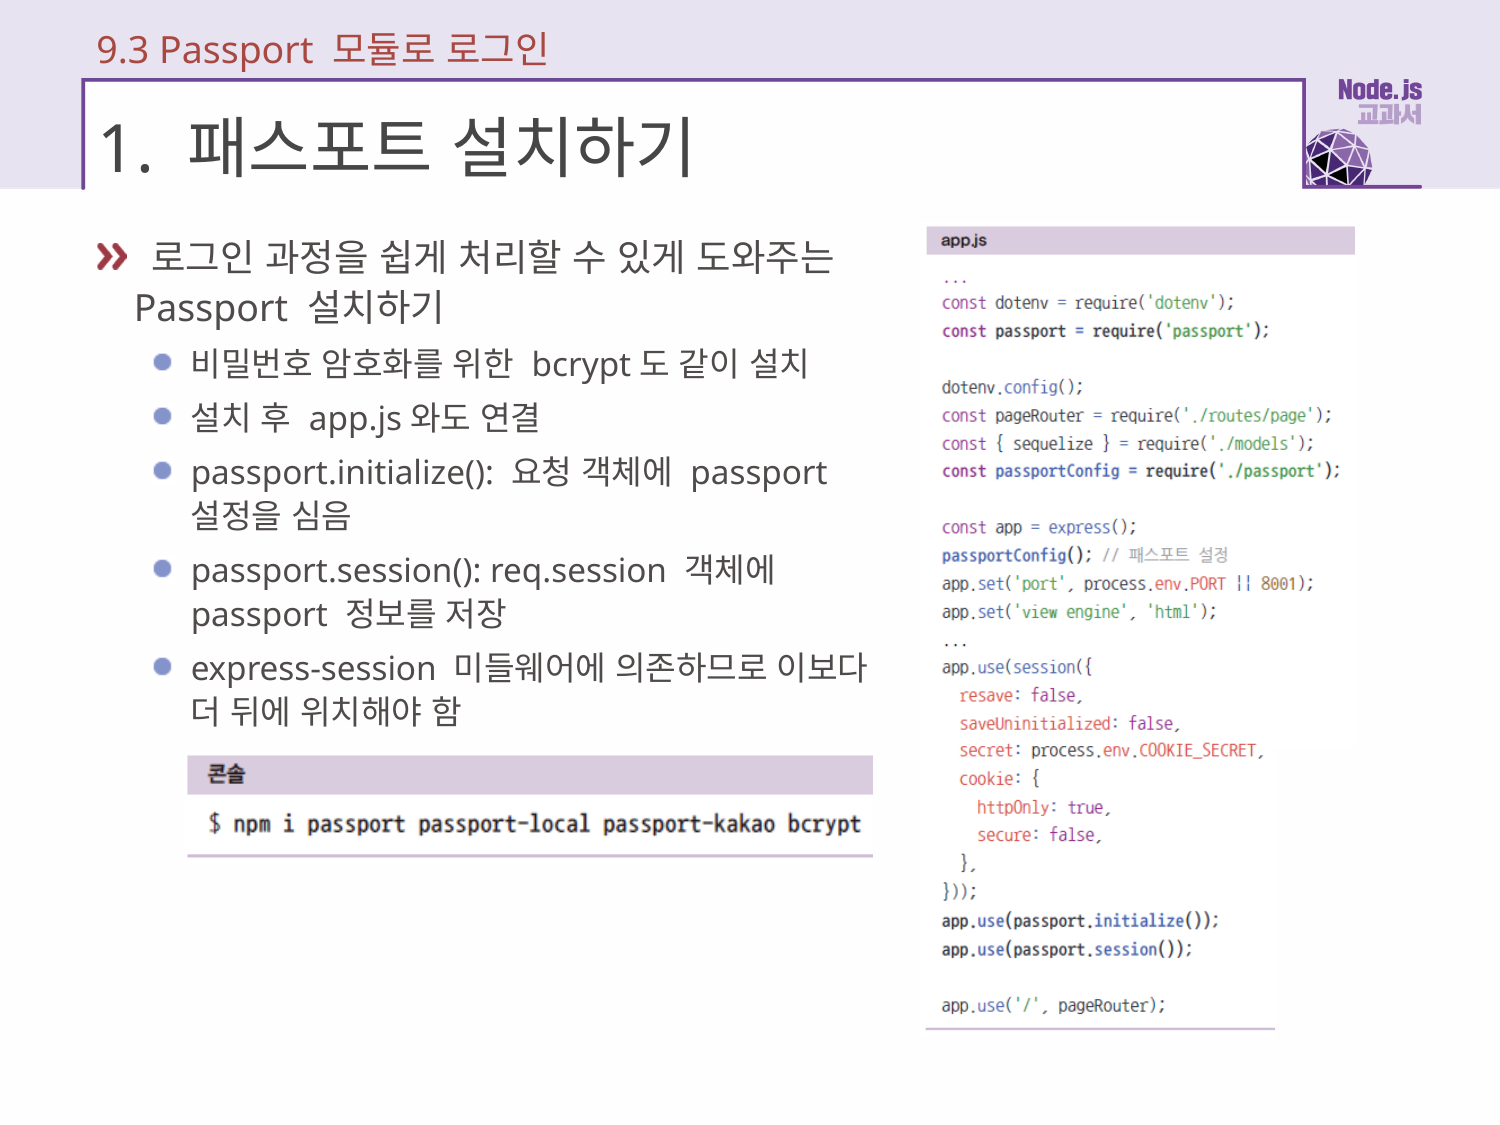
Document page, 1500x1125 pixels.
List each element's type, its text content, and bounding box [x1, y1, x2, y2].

list 로그인 과정을 쉽게 처리할 수 있게 도와주는 Passport 설치하기 비밀번호 암호화를 위한 bcrypt도 같이 설치 설치 후 app.js와도 연결 passport.initialize(): 요청 객체에 passport 설정을 심음 passport.session(): req.session 객체에 passport 정보를 저장 express-session 미들웨어에 의존하므로 이보다 더 뒤에 위치해야 함 [81, 222, 905, 1037]
title 1. 패스포트 설치하기 [82, 61, 1413, 193]
picture [0, 0, 1500, 1125]
text_box 9.3 Passport 모듈로 로그인 [81, 14, 807, 62]
